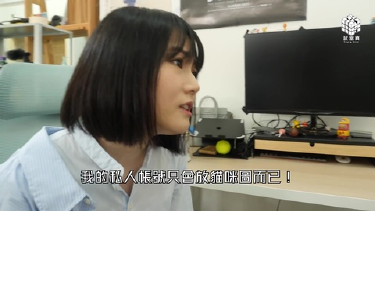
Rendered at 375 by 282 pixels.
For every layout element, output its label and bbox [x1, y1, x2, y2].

picture [0, 0, 375, 212]
